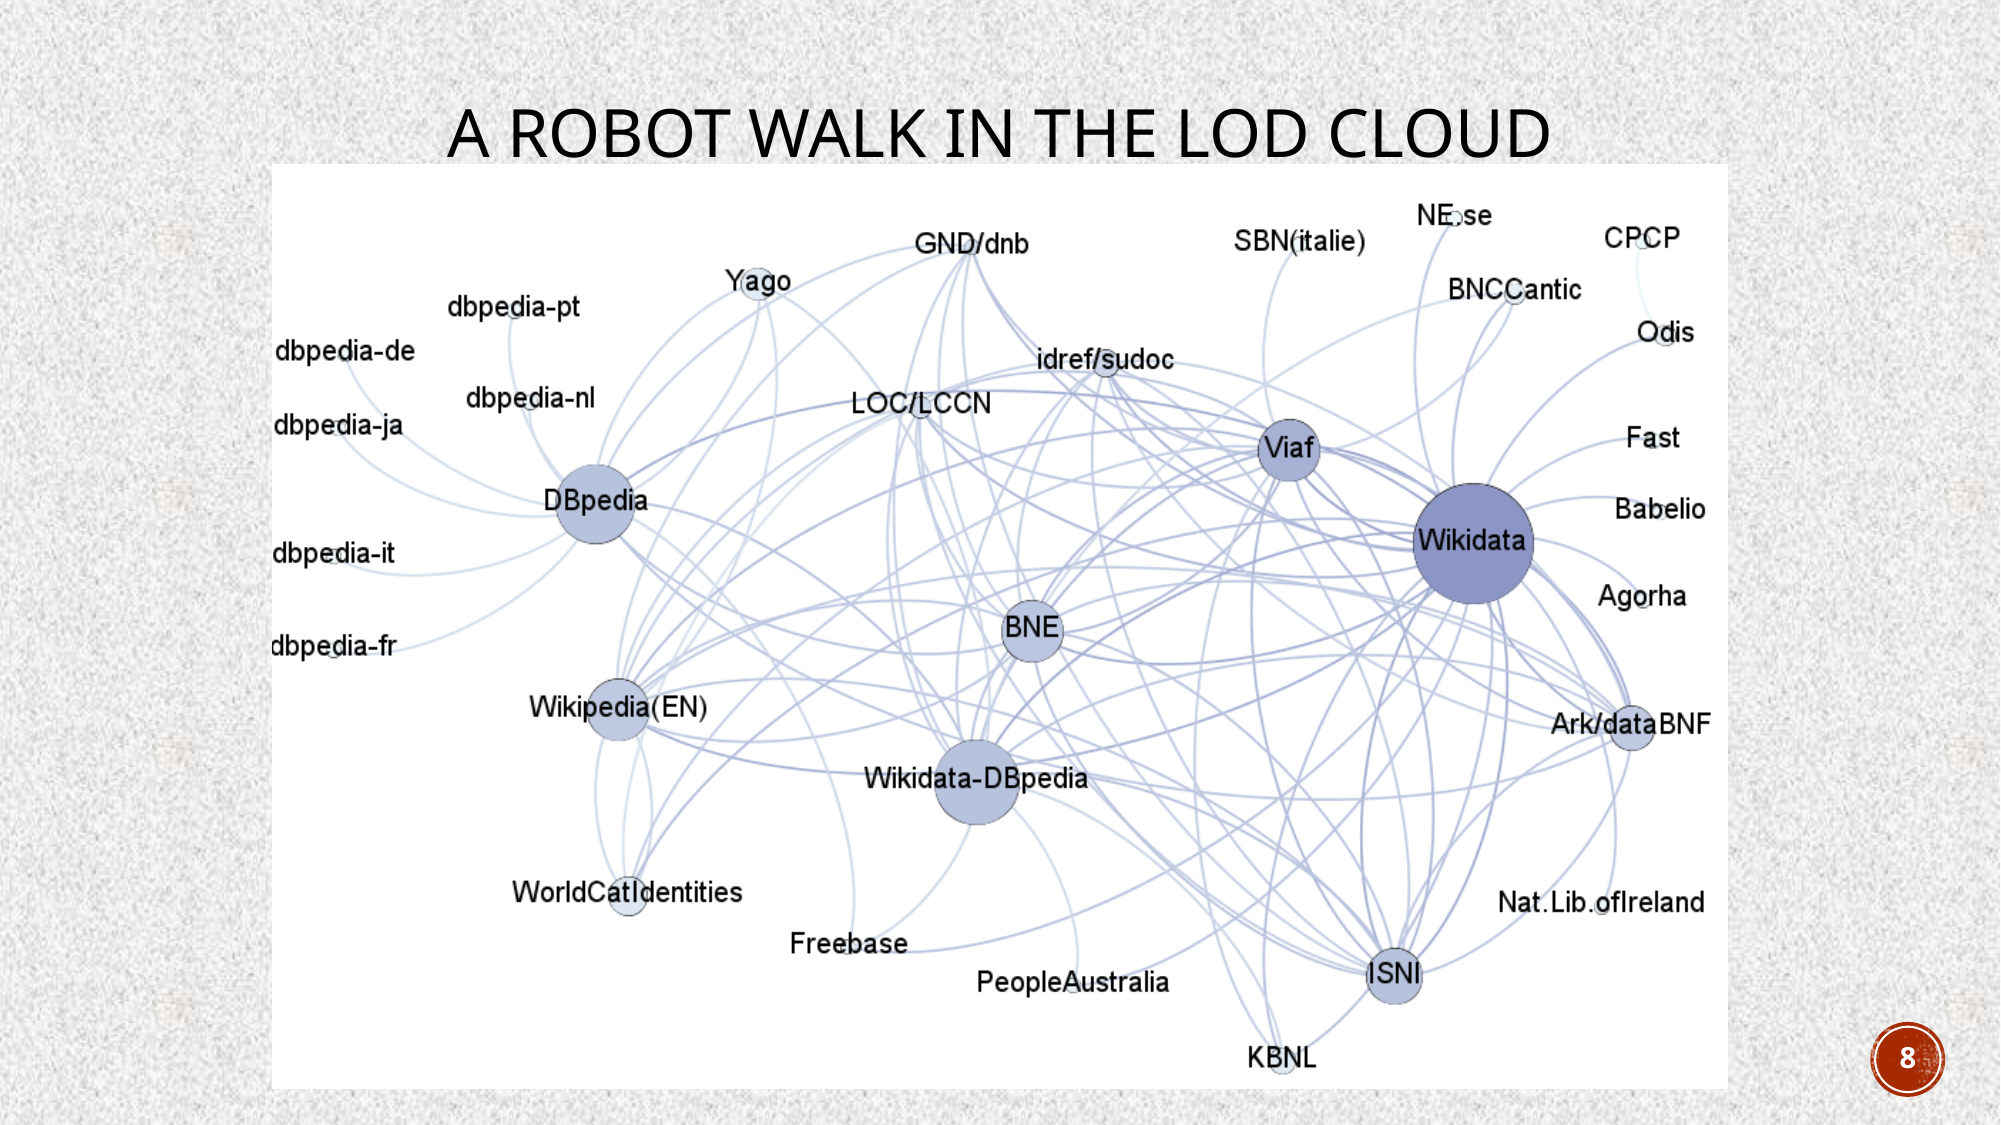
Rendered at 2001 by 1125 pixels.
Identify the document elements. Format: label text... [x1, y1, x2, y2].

slide_number 8 [1855, 1028, 1961, 1089]
title A robot walk in the LOD cloud [175, 79, 1826, 192]
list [276, 168, 1727, 1086]
picture [0, 0, 2001, 1125]
